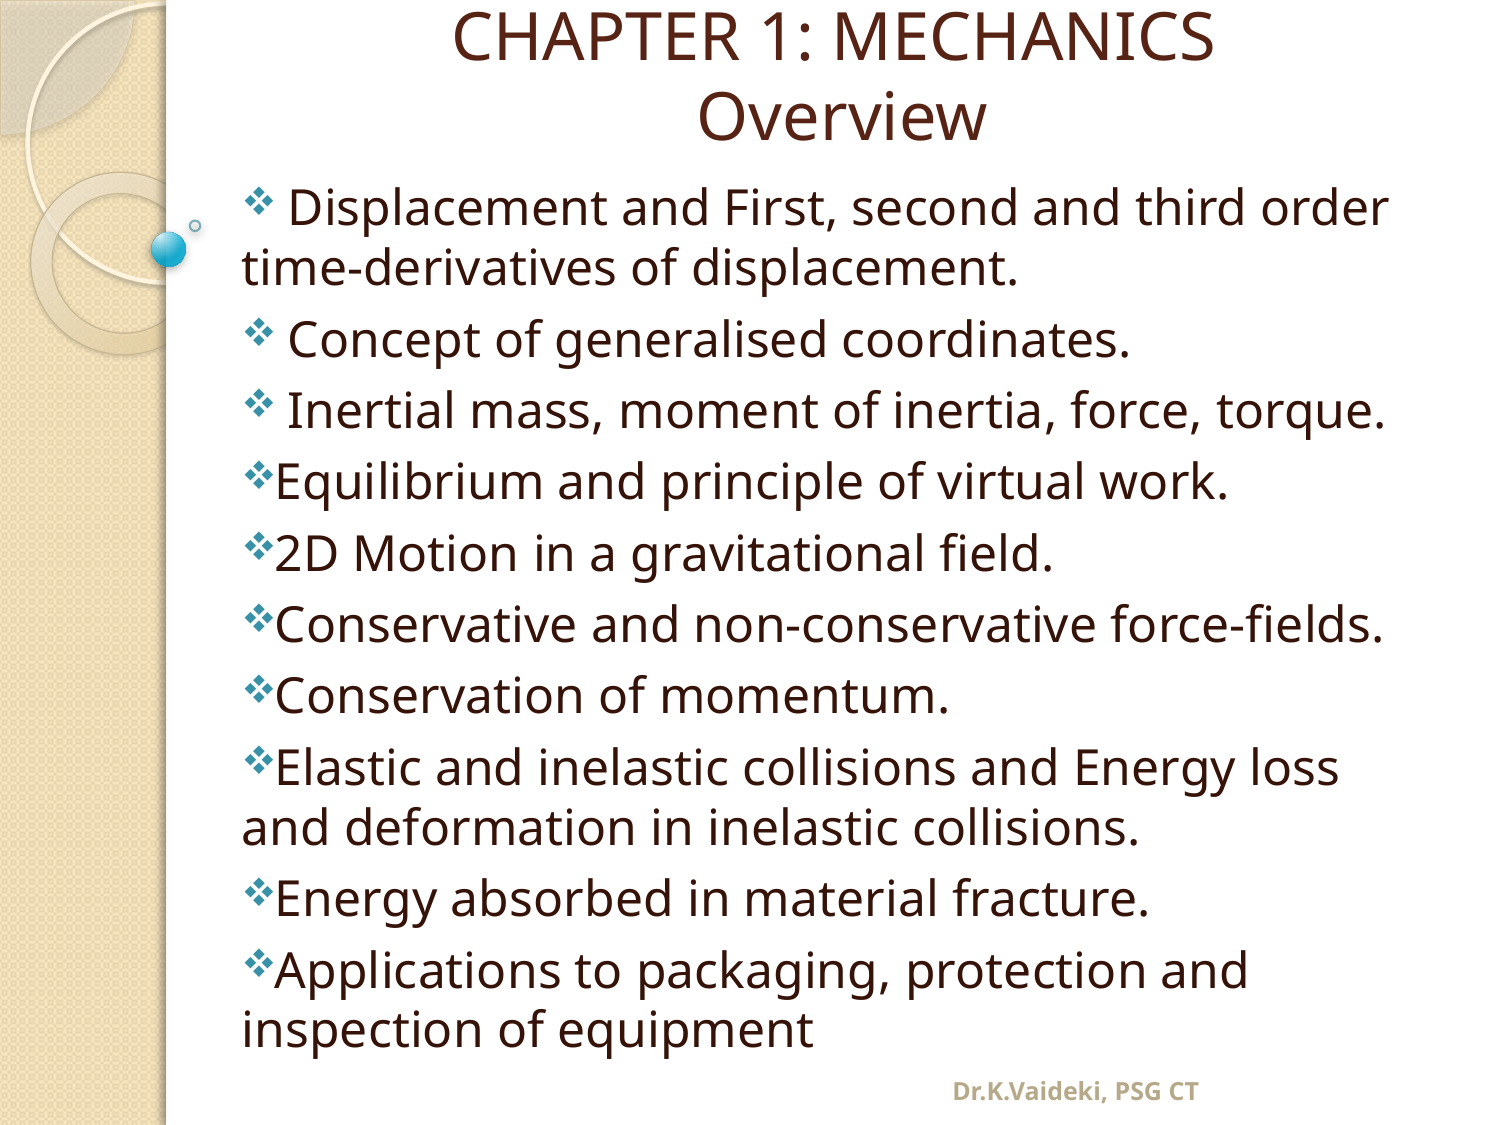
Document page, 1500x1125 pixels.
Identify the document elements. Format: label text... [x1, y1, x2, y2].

footer Dr.K.Vaideki, PSG CT [937, 1034, 1413, 1113]
subtitle Displacement and First, second and third order time-derivatives of displacement. Concept of generalised coordinates. Inertial mass, moment of inertia, force, torque. Equilibrium and principle of virtual work. 2D Motion in a gravitational field. Conservative and non-conservative force-fields. Conservation of momentum. Elastic and inelastic collisions and Energy loss and deformation in inelastic collisions. Energy absorbed in material fracture. Applications to packaging, protection and inspection of equipment [222, 175, 1438, 1079]
title CHAPTER 1: MECHANICS Overview [234, 0, 1450, 162]
